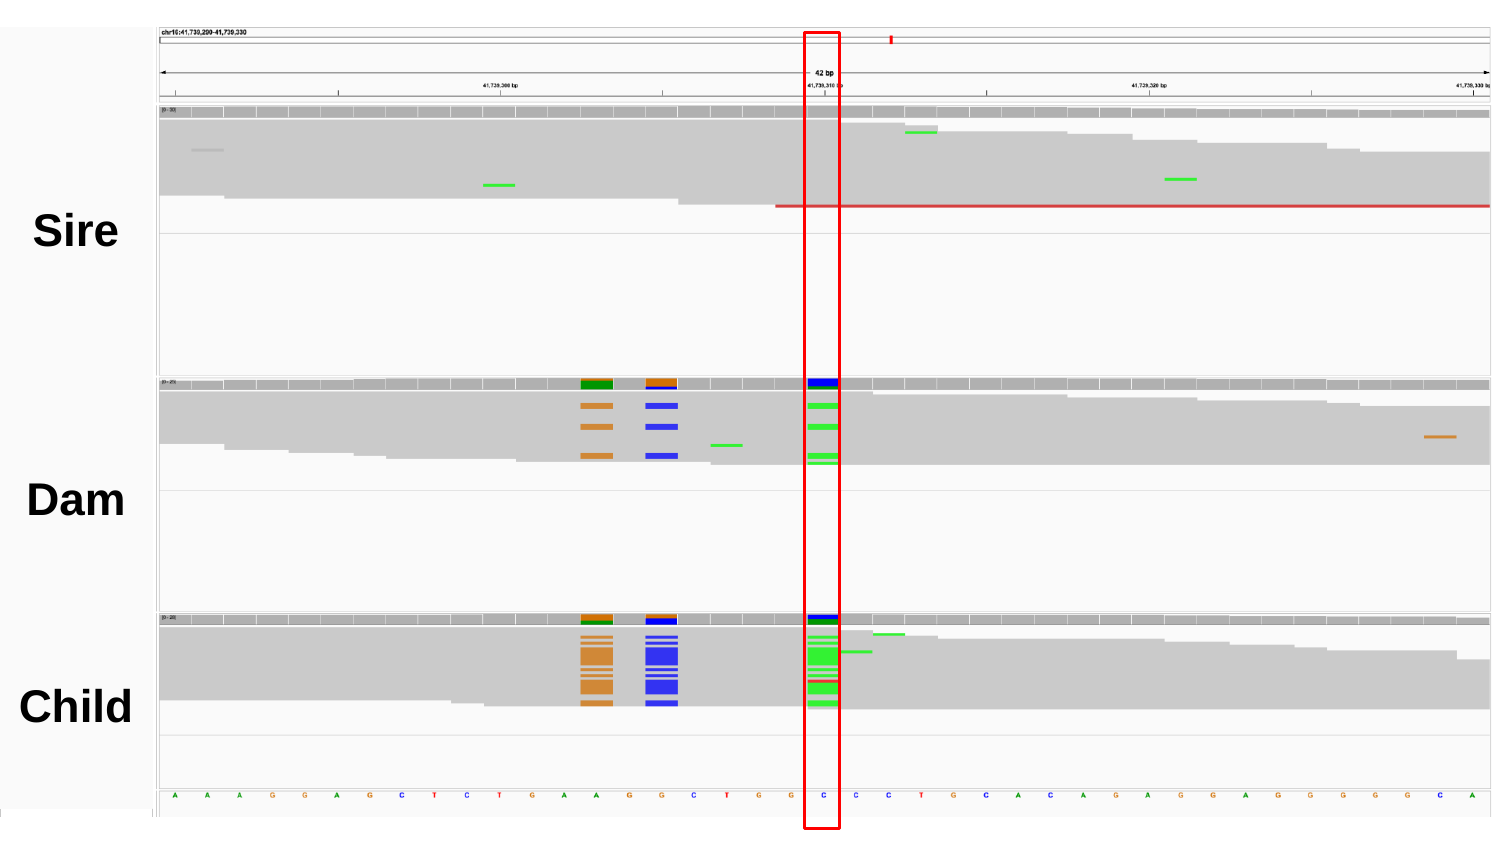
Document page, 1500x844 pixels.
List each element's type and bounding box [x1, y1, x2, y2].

text_box [804, 825, 840, 829]
picture [0, 26, 1500, 817]
